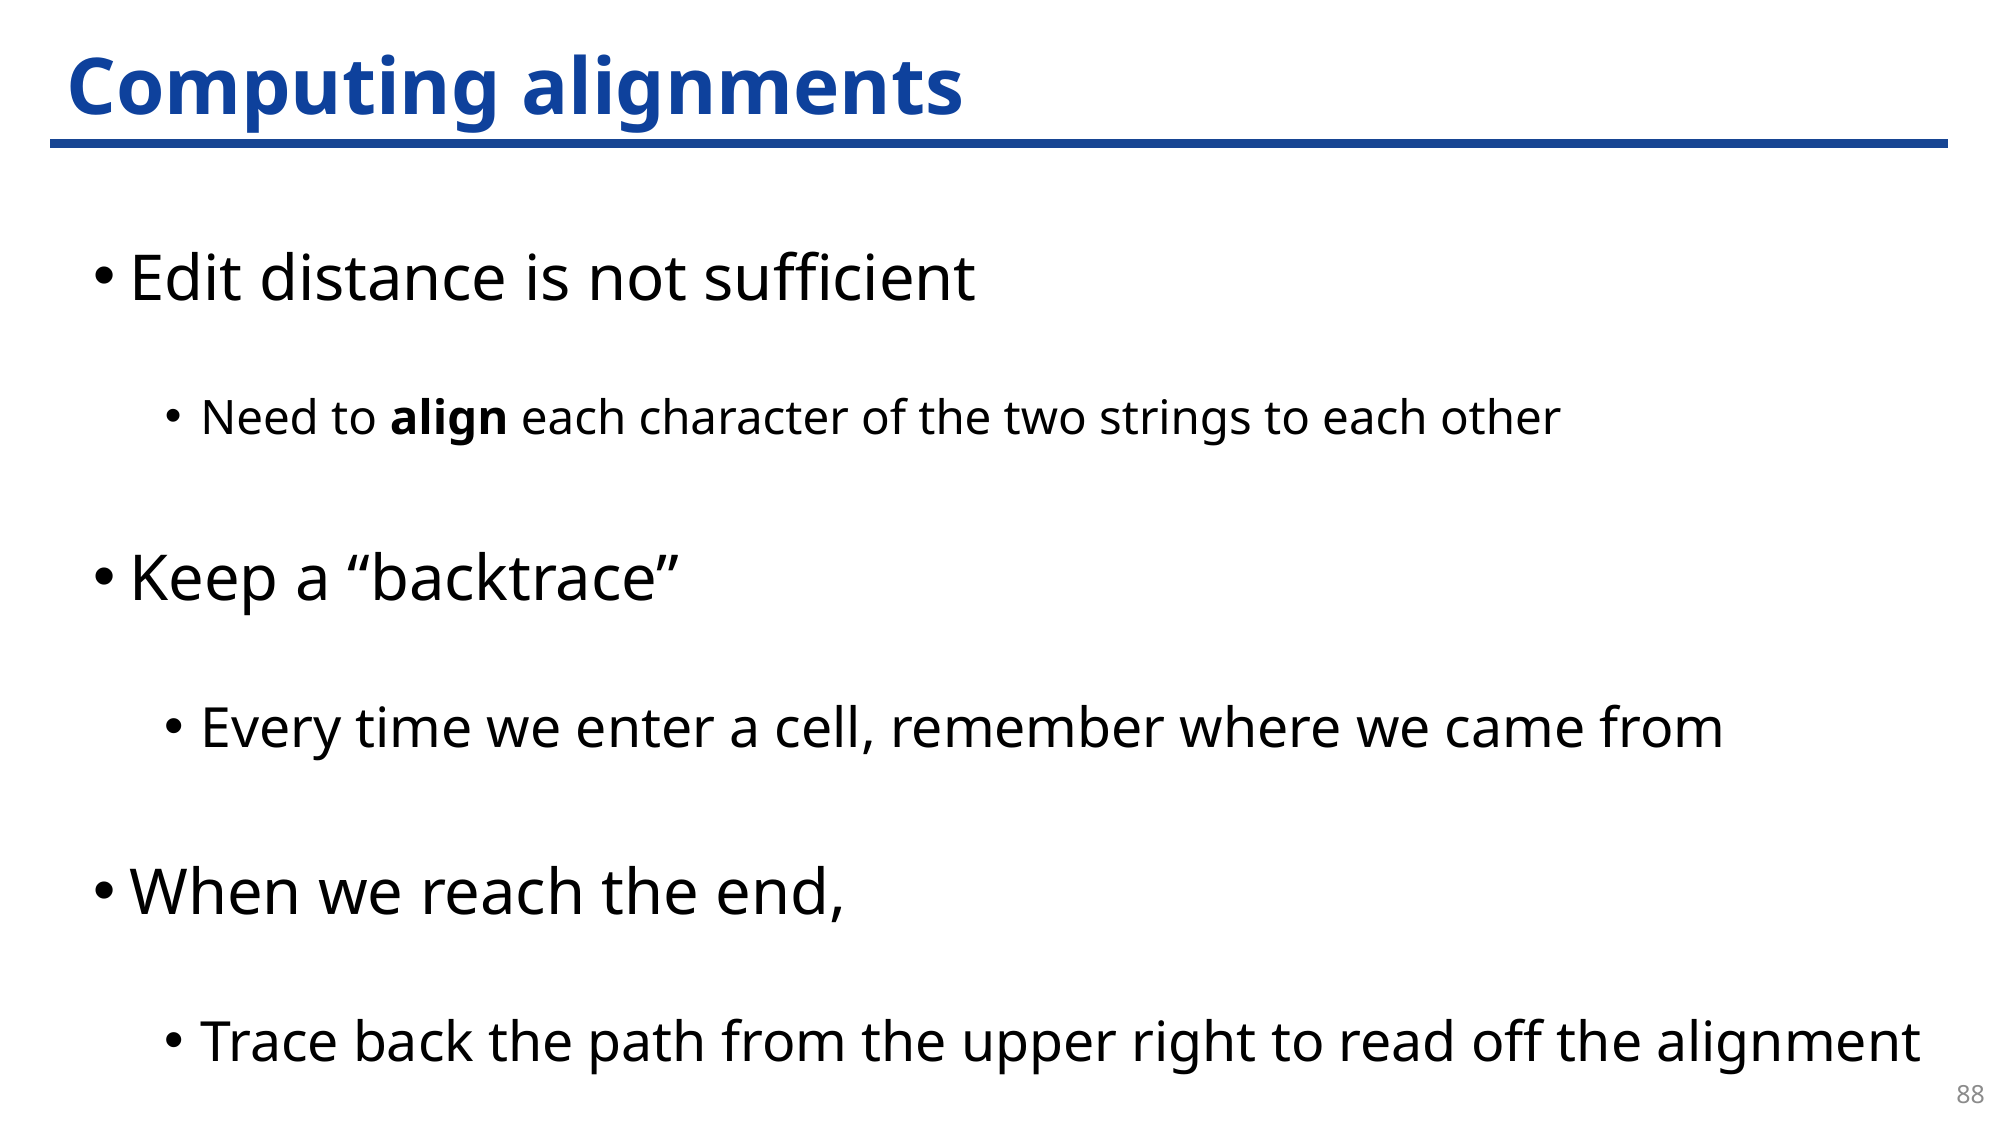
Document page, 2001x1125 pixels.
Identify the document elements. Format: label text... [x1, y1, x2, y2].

slide_number 88 [1899, 1065, 2000, 1125]
title Computing alignments [51, 39, 1947, 140]
list Edit distance is not sufficient Need to align each character of the two strings to each other Keep a “backtrace” Every time we enter a cell, remember where we came from When we reach the end, Trace back the path from the upper right to read off the alignment [78, 191, 1947, 1096]
